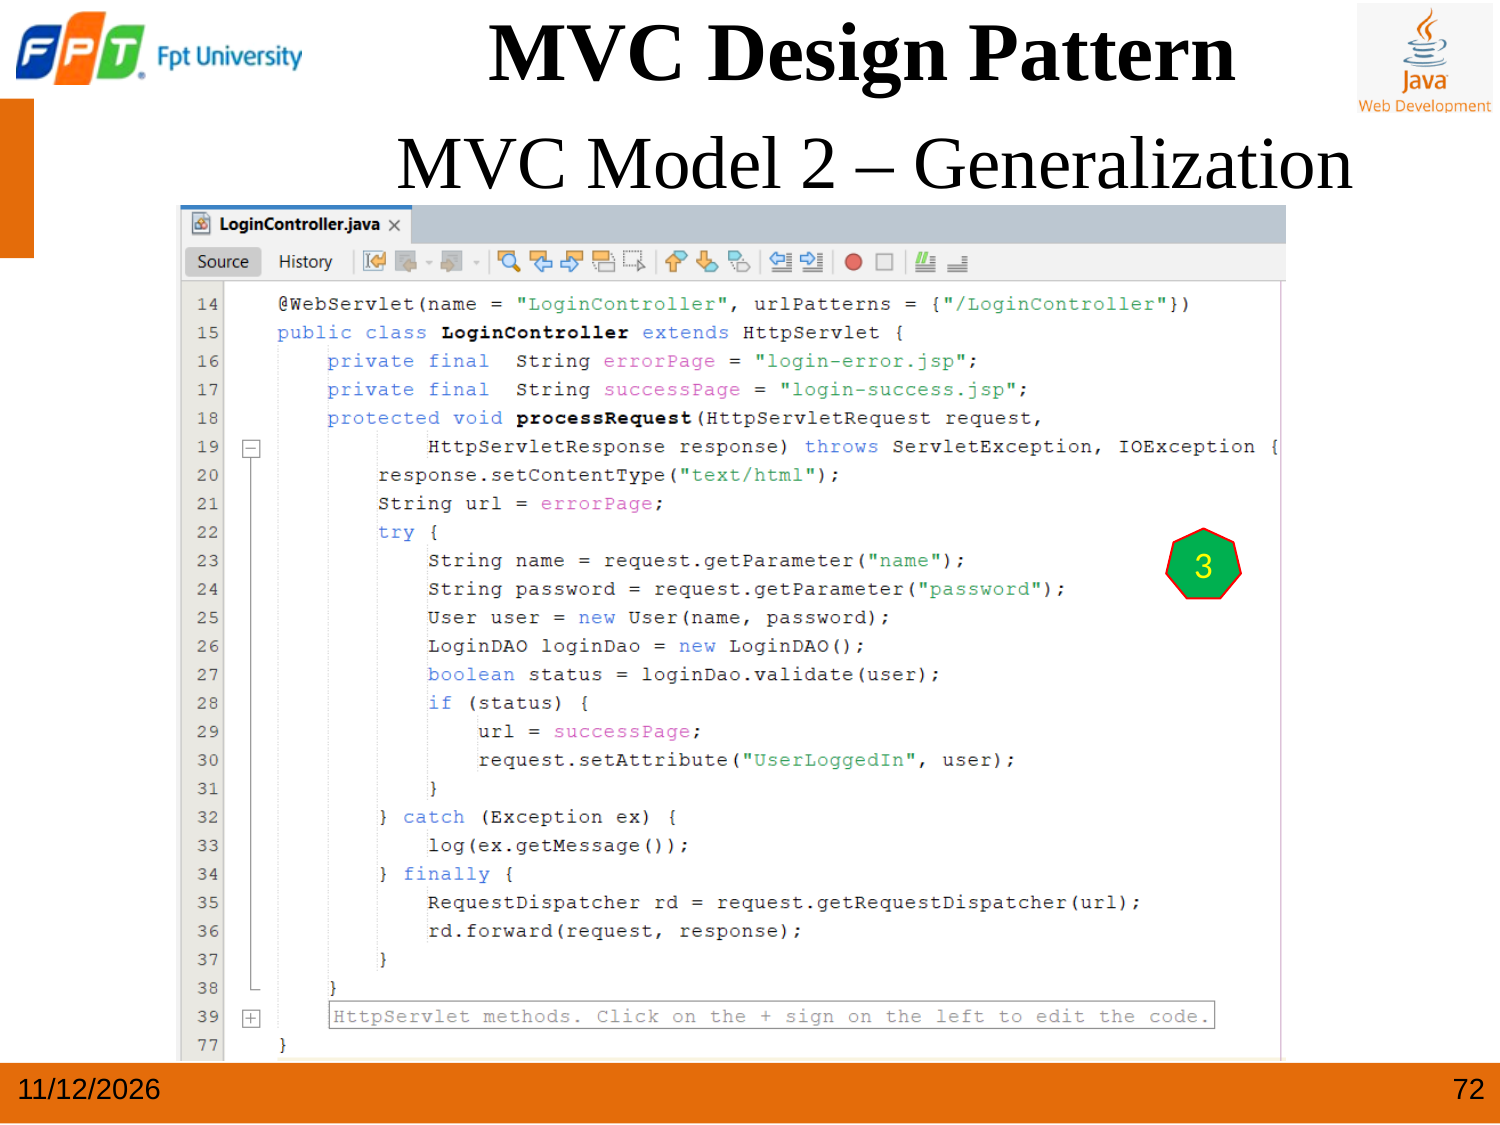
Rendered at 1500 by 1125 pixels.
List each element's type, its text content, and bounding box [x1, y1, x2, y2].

picture [176, 205, 1286, 1062]
picture [16, 11, 246, 85]
slide_number 72 [1050, 1063, 1500, 1124]
text_box MVC Design Pattern MVC Model 2 – Generalization [246, 0, 1500, 204]
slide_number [2, 1063, 231, 1123]
